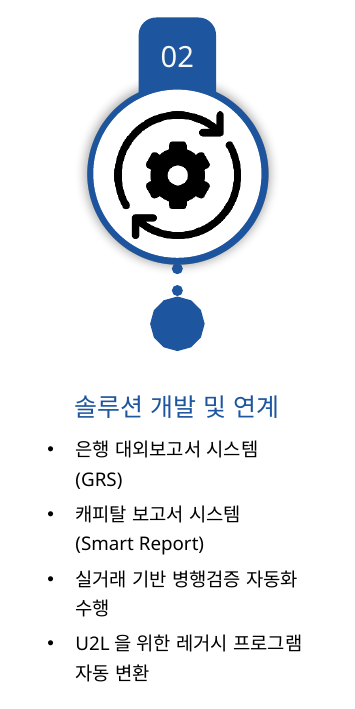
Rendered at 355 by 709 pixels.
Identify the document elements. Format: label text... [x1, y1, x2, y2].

text_box 은행 대외보고서 시스템 (GRS) 캐피탈 보고서 시스템 (Smart Report) 실거래 기반 병행검증 자동화 수행 U2L을 위한 레거시 프로그램 자동 변환 [47, 431, 308, 684]
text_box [74, 17, 281, 324]
text_box 솔루션 개발 및 연계 [47, 391, 308, 422]
